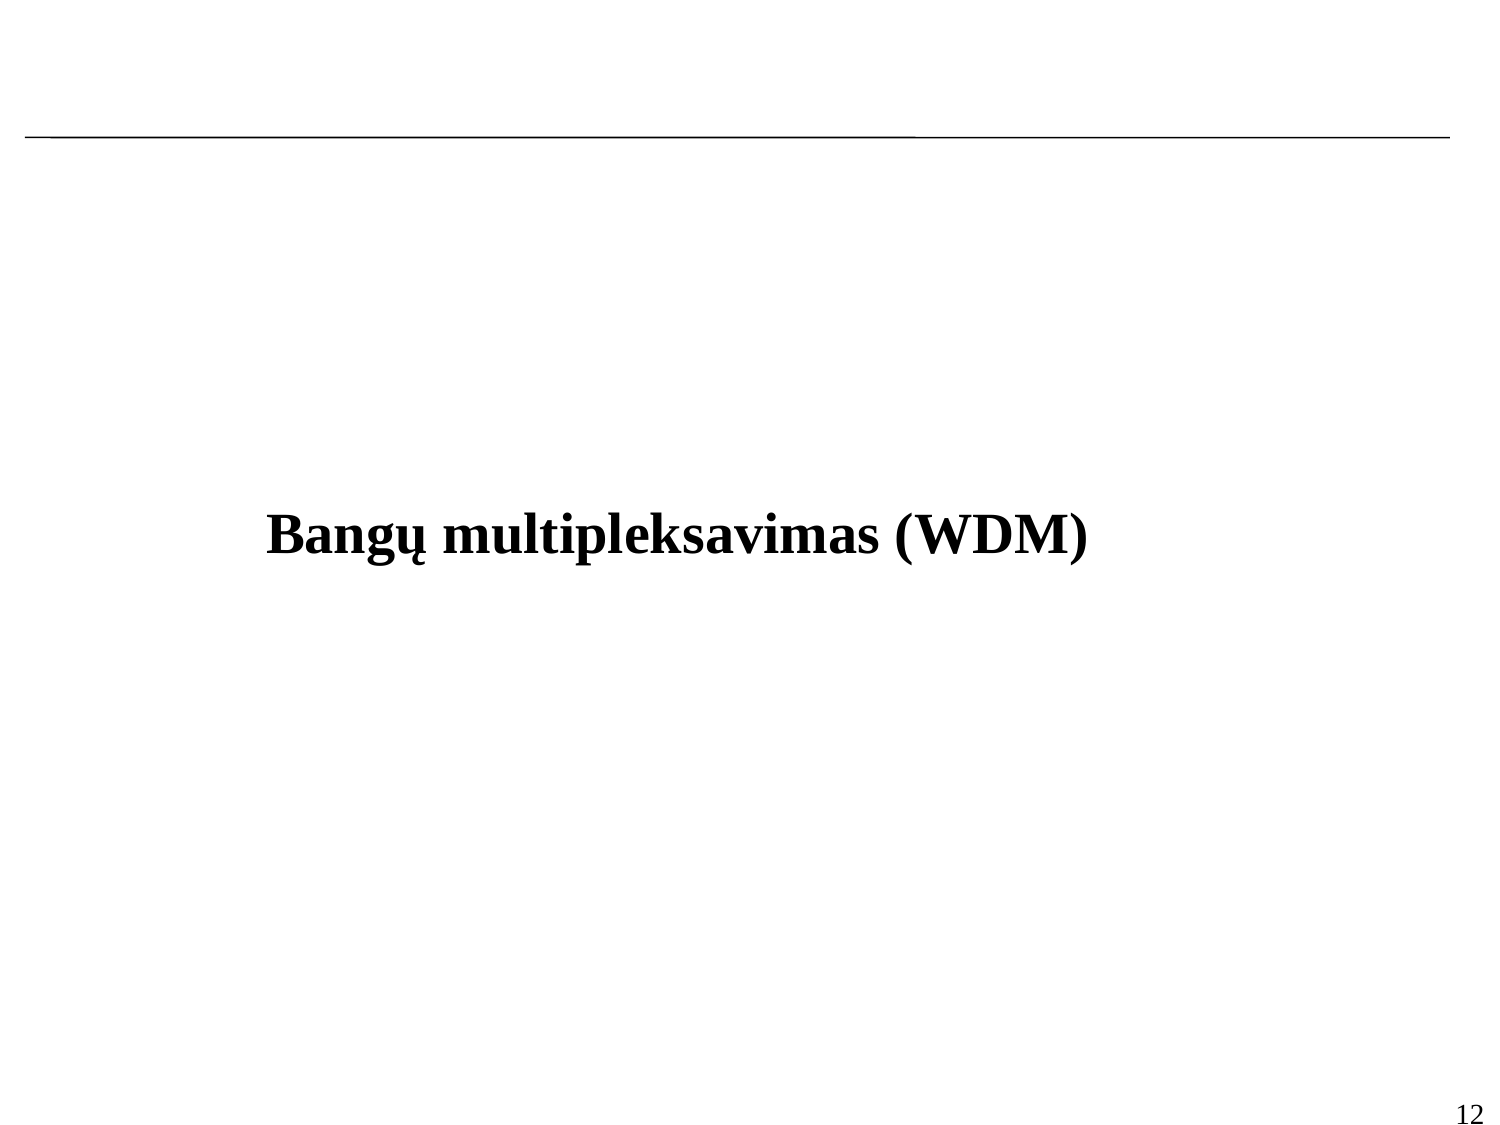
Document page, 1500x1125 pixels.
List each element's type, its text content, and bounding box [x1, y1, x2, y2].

text_box Bangų multipleksavimas (WDM) [251, 487, 1105, 573]
slide_number 12 [1187, 1087, 1500, 1125]
